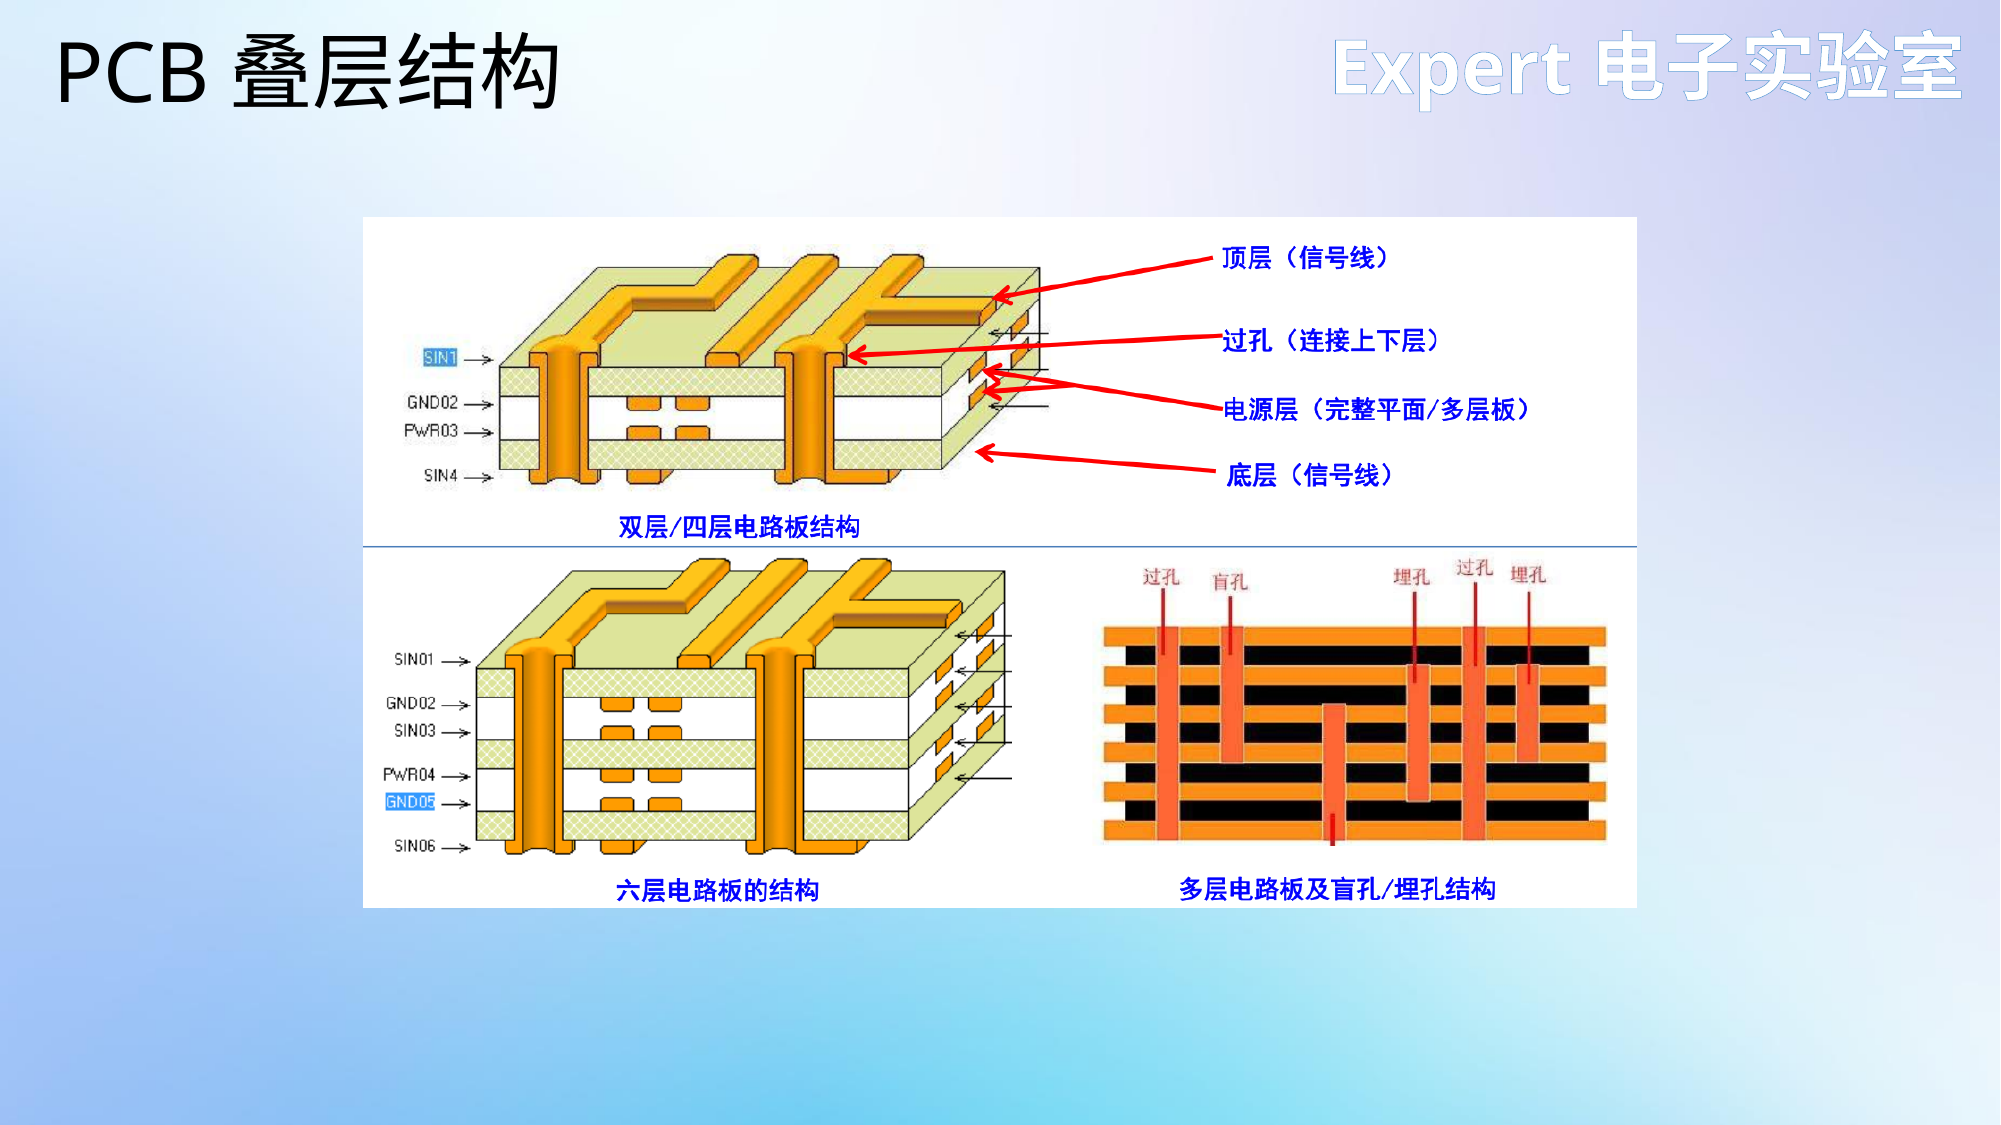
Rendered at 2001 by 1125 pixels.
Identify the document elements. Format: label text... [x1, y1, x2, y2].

text_box PCB叠层结构 [38, 12, 578, 127]
picture [0, 0, 2000, 1125]
